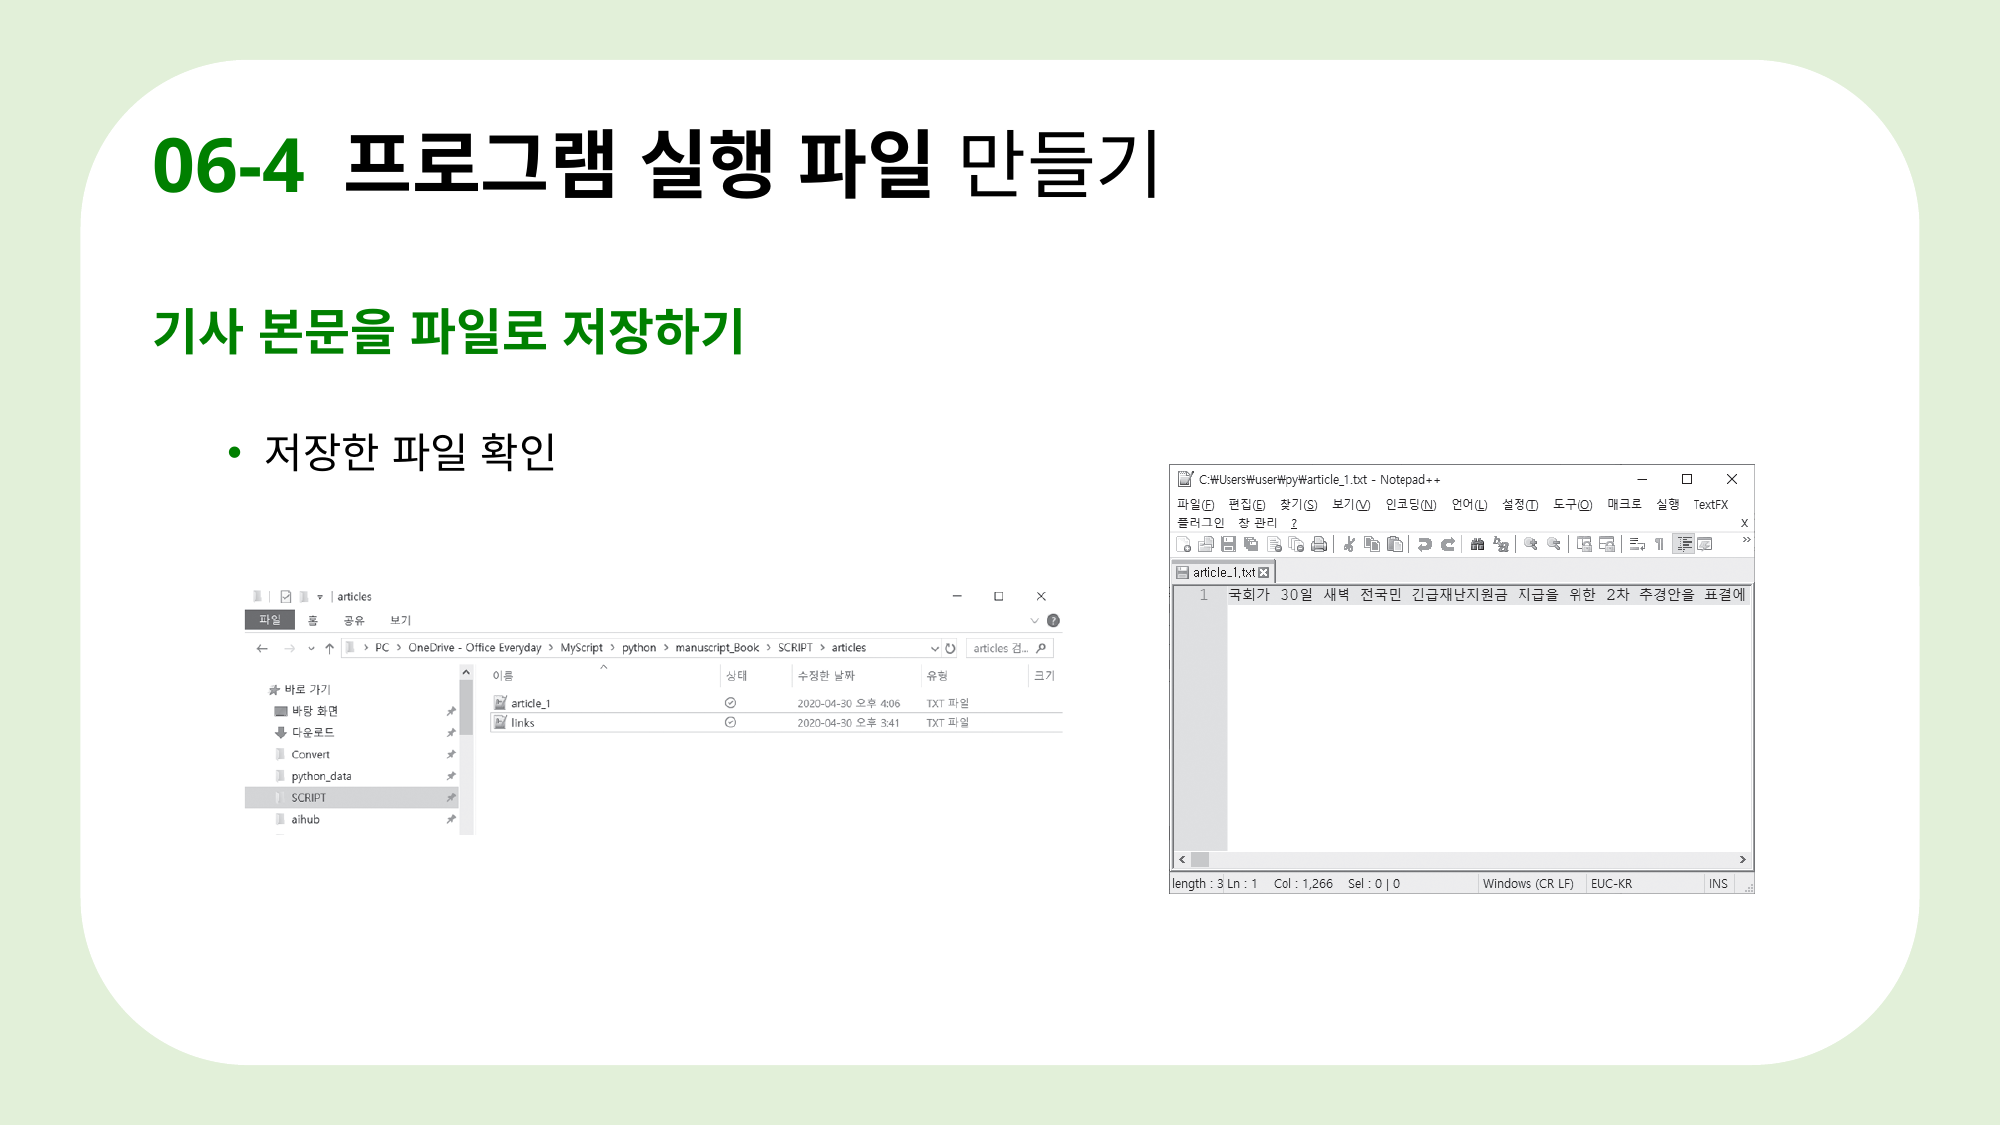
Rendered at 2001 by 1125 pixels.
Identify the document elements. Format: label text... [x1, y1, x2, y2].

picture [244, 582, 1063, 835]
list 기사 본문을 파일로 저장하기 저장한 파일 확인 [137, 299, 1863, 1014]
picture [1169, 464, 1755, 894]
title 06-4 프로그램 실행 파일 만들기 [137, 59, 1863, 278]
